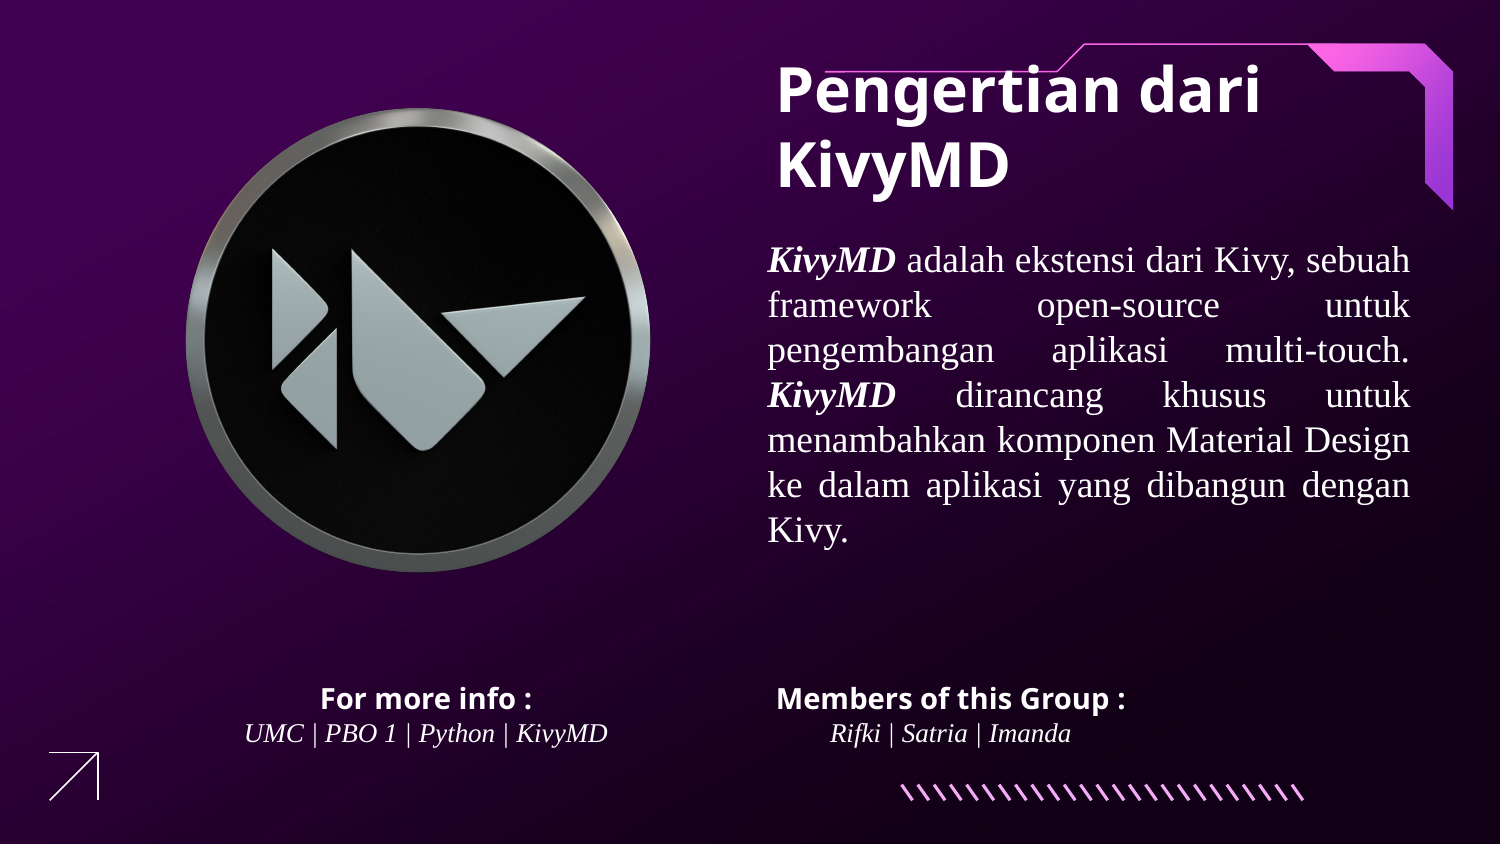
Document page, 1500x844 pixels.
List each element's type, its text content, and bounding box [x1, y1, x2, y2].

title Pengertian dari KivyMD [760, 110, 1459, 215]
text_box For more info : UMC | PBO 1 | Python | KivyMD [179, 664, 664, 762]
text_box Members of this Group : Rifki | Satria | Imanda [664, 664, 1237, 762]
text_box KivyMD adalah ekstensi dari Kivy, sebuah framework open-source untuk pengembangan aplikasi multi-touch. KivyMD dirancang khusus untuk menambahkan komponen Material Design ke dalam aplikasi yang dibangun dengan Kivy. [727, 219, 1426, 629]
picture [0, 0, 1500, 844]
